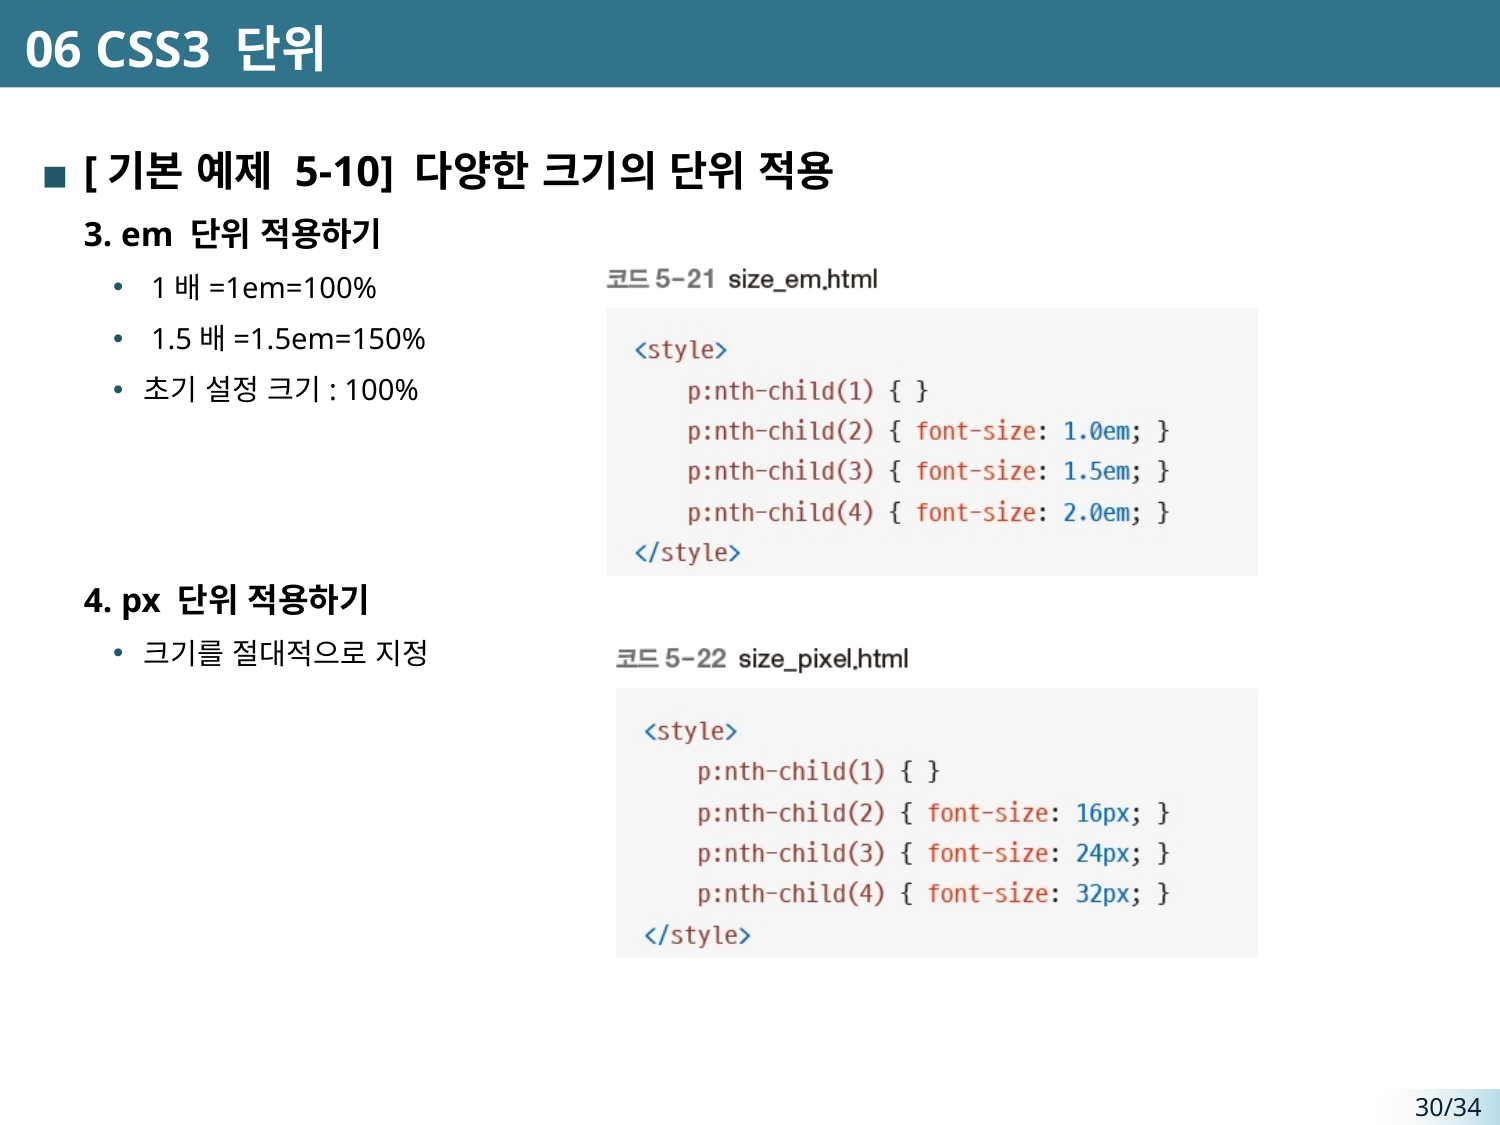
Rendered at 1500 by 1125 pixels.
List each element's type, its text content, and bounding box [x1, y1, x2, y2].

title 06 CSS3 단위 [10, 8, 1288, 87]
picture [608, 640, 1259, 958]
list [기본 예제 5-10] 다양한 크기의 단위 적용 3. em 단위 적용하기 1배=1em=100% 1.5배=1.5em=150% 초기 설정 크기: 100% 4. px 단위 적용하기 크기를 절대적으로 지정 [10, 126, 1481, 1057]
picture [596, 255, 1259, 577]
